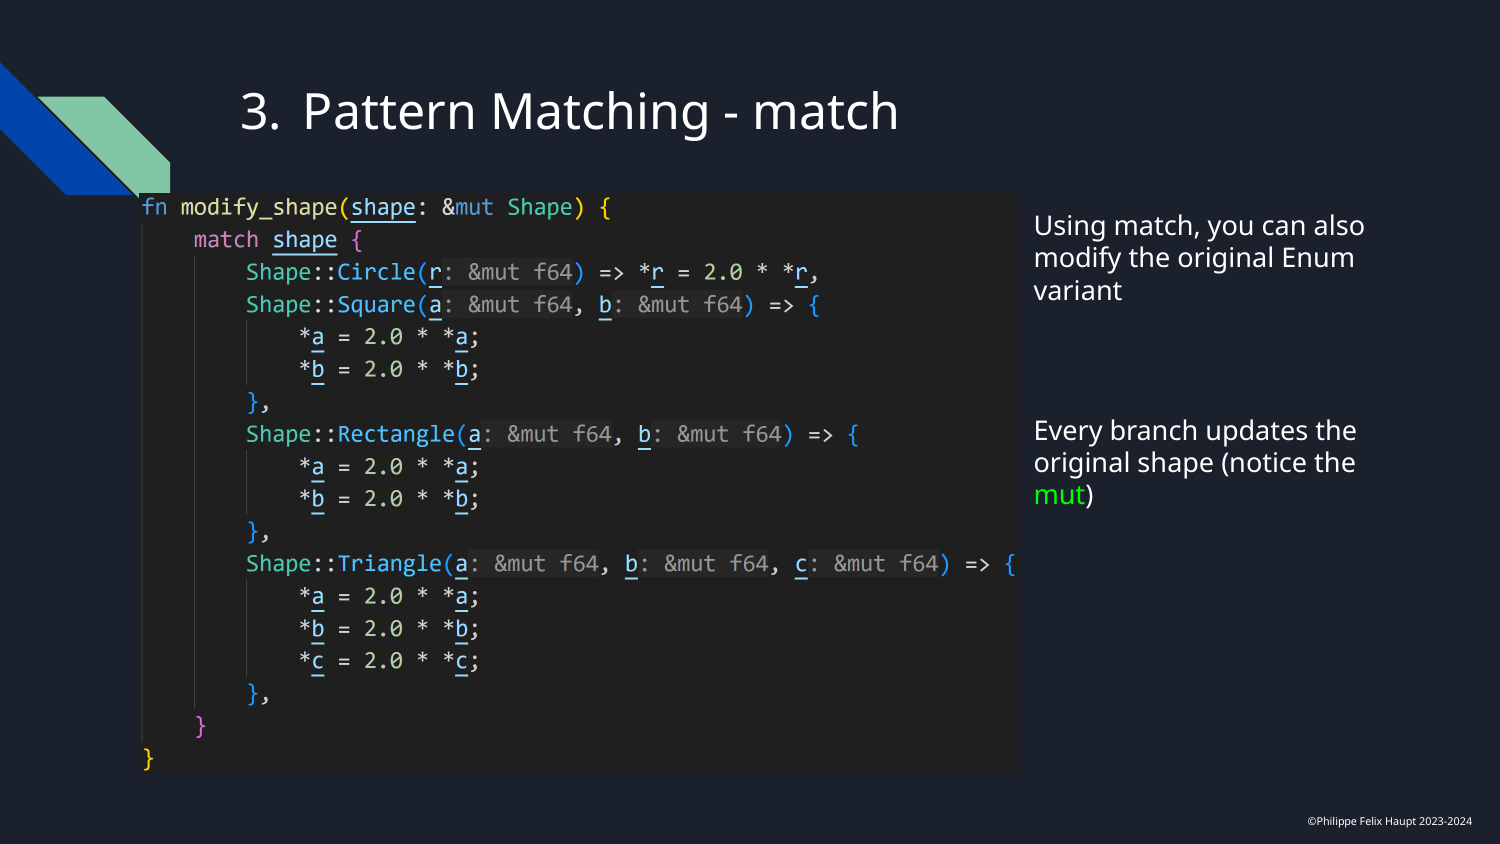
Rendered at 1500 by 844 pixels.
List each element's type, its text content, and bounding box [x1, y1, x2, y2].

title Pattern Matching - match [212, 64, 1368, 193]
text_box ©Philippe Felix Haupt 2023-2024 [1292, 801, 1500, 844]
text_box Every branch updates the original shape (notice the mut) [1023, 398, 1424, 526]
picture [139, 192, 1019, 773]
text_box Using match, you can also modify the original Enum variant [1020, 193, 1442, 321]
